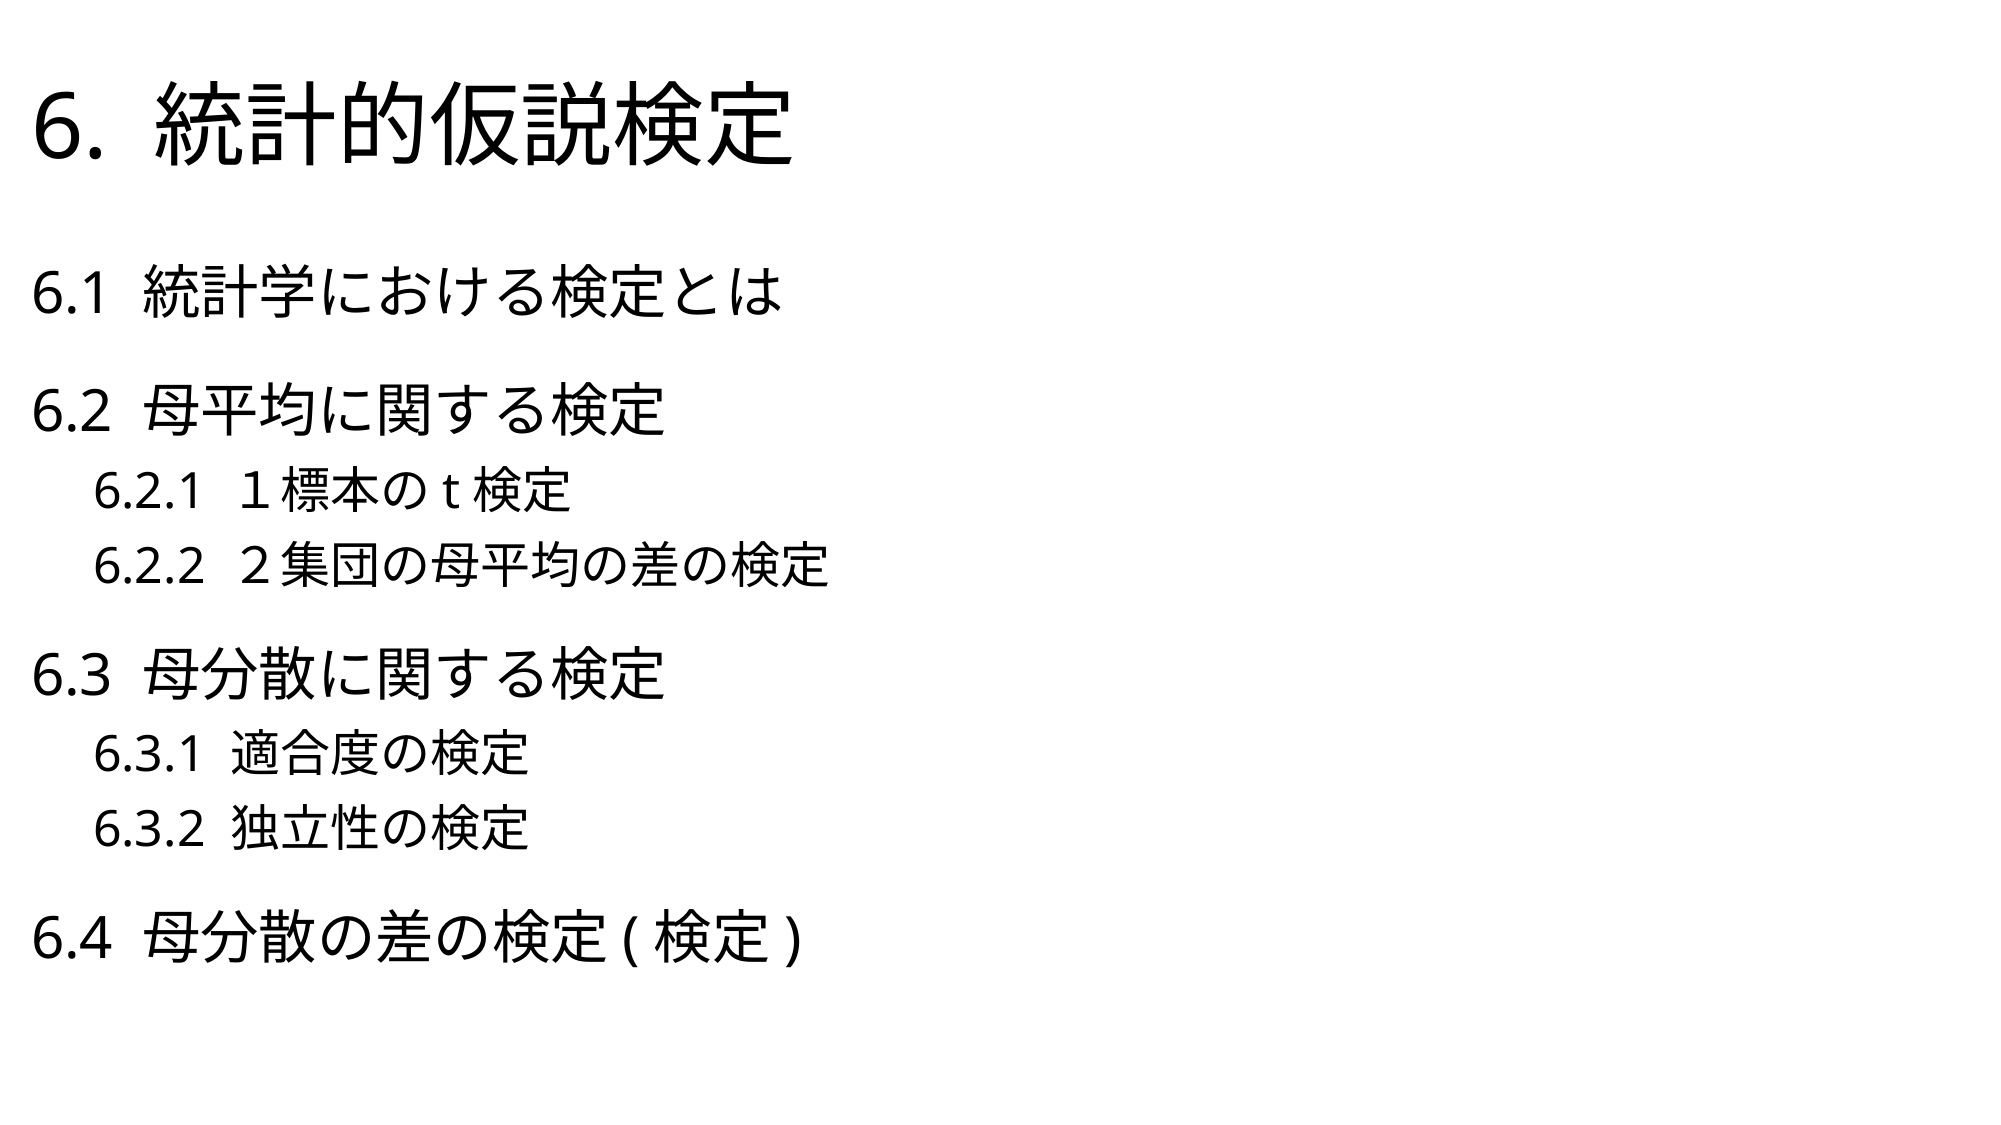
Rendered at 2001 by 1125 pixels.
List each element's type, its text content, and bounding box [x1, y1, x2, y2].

title 6. 統計的仮説検定 [16, 20, 1975, 238]
